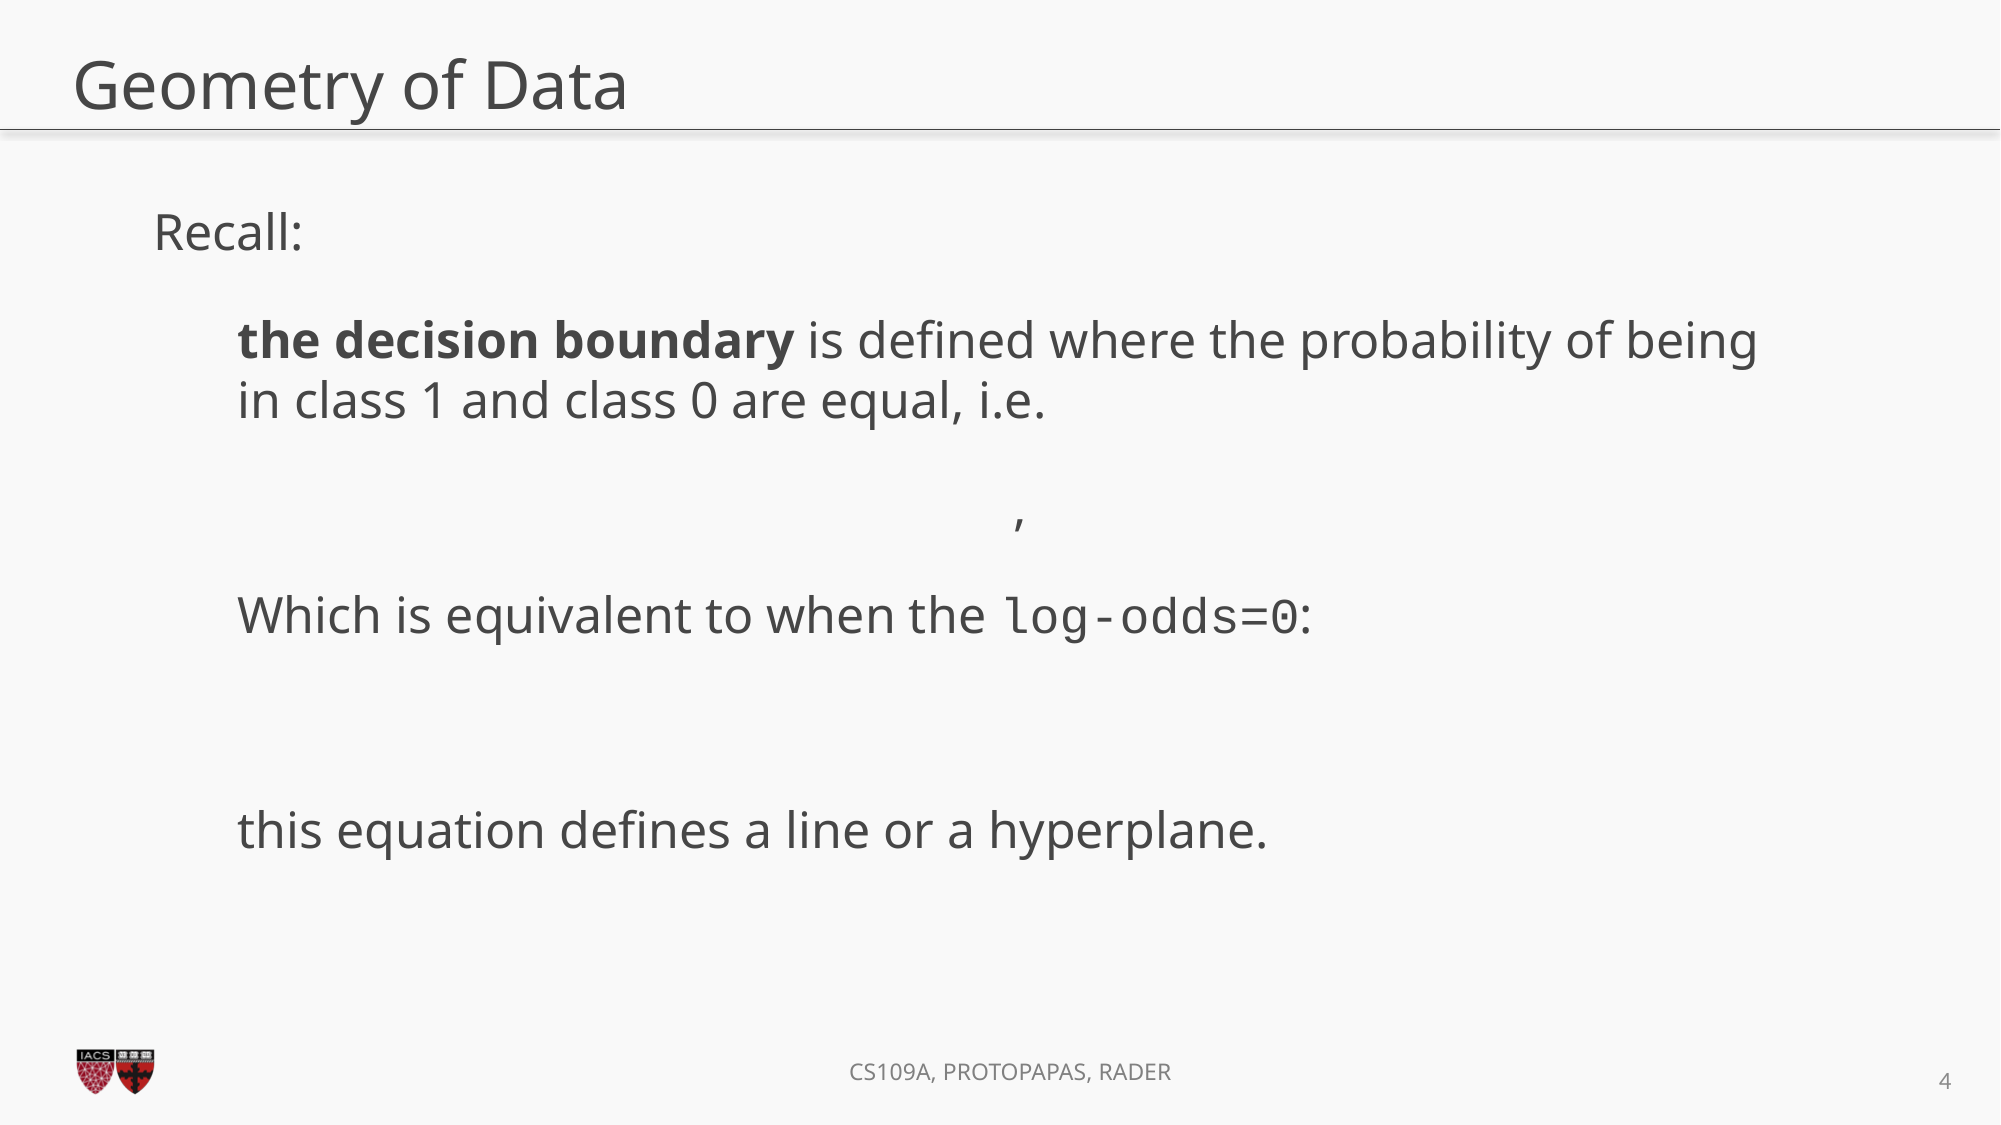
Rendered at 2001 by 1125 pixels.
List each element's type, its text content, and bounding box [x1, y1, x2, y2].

slide_number 4 [1500, 1050, 1967, 1110]
title Geometry of Data [57, 35, 1943, 162]
picture [75, 1049, 155, 1095]
